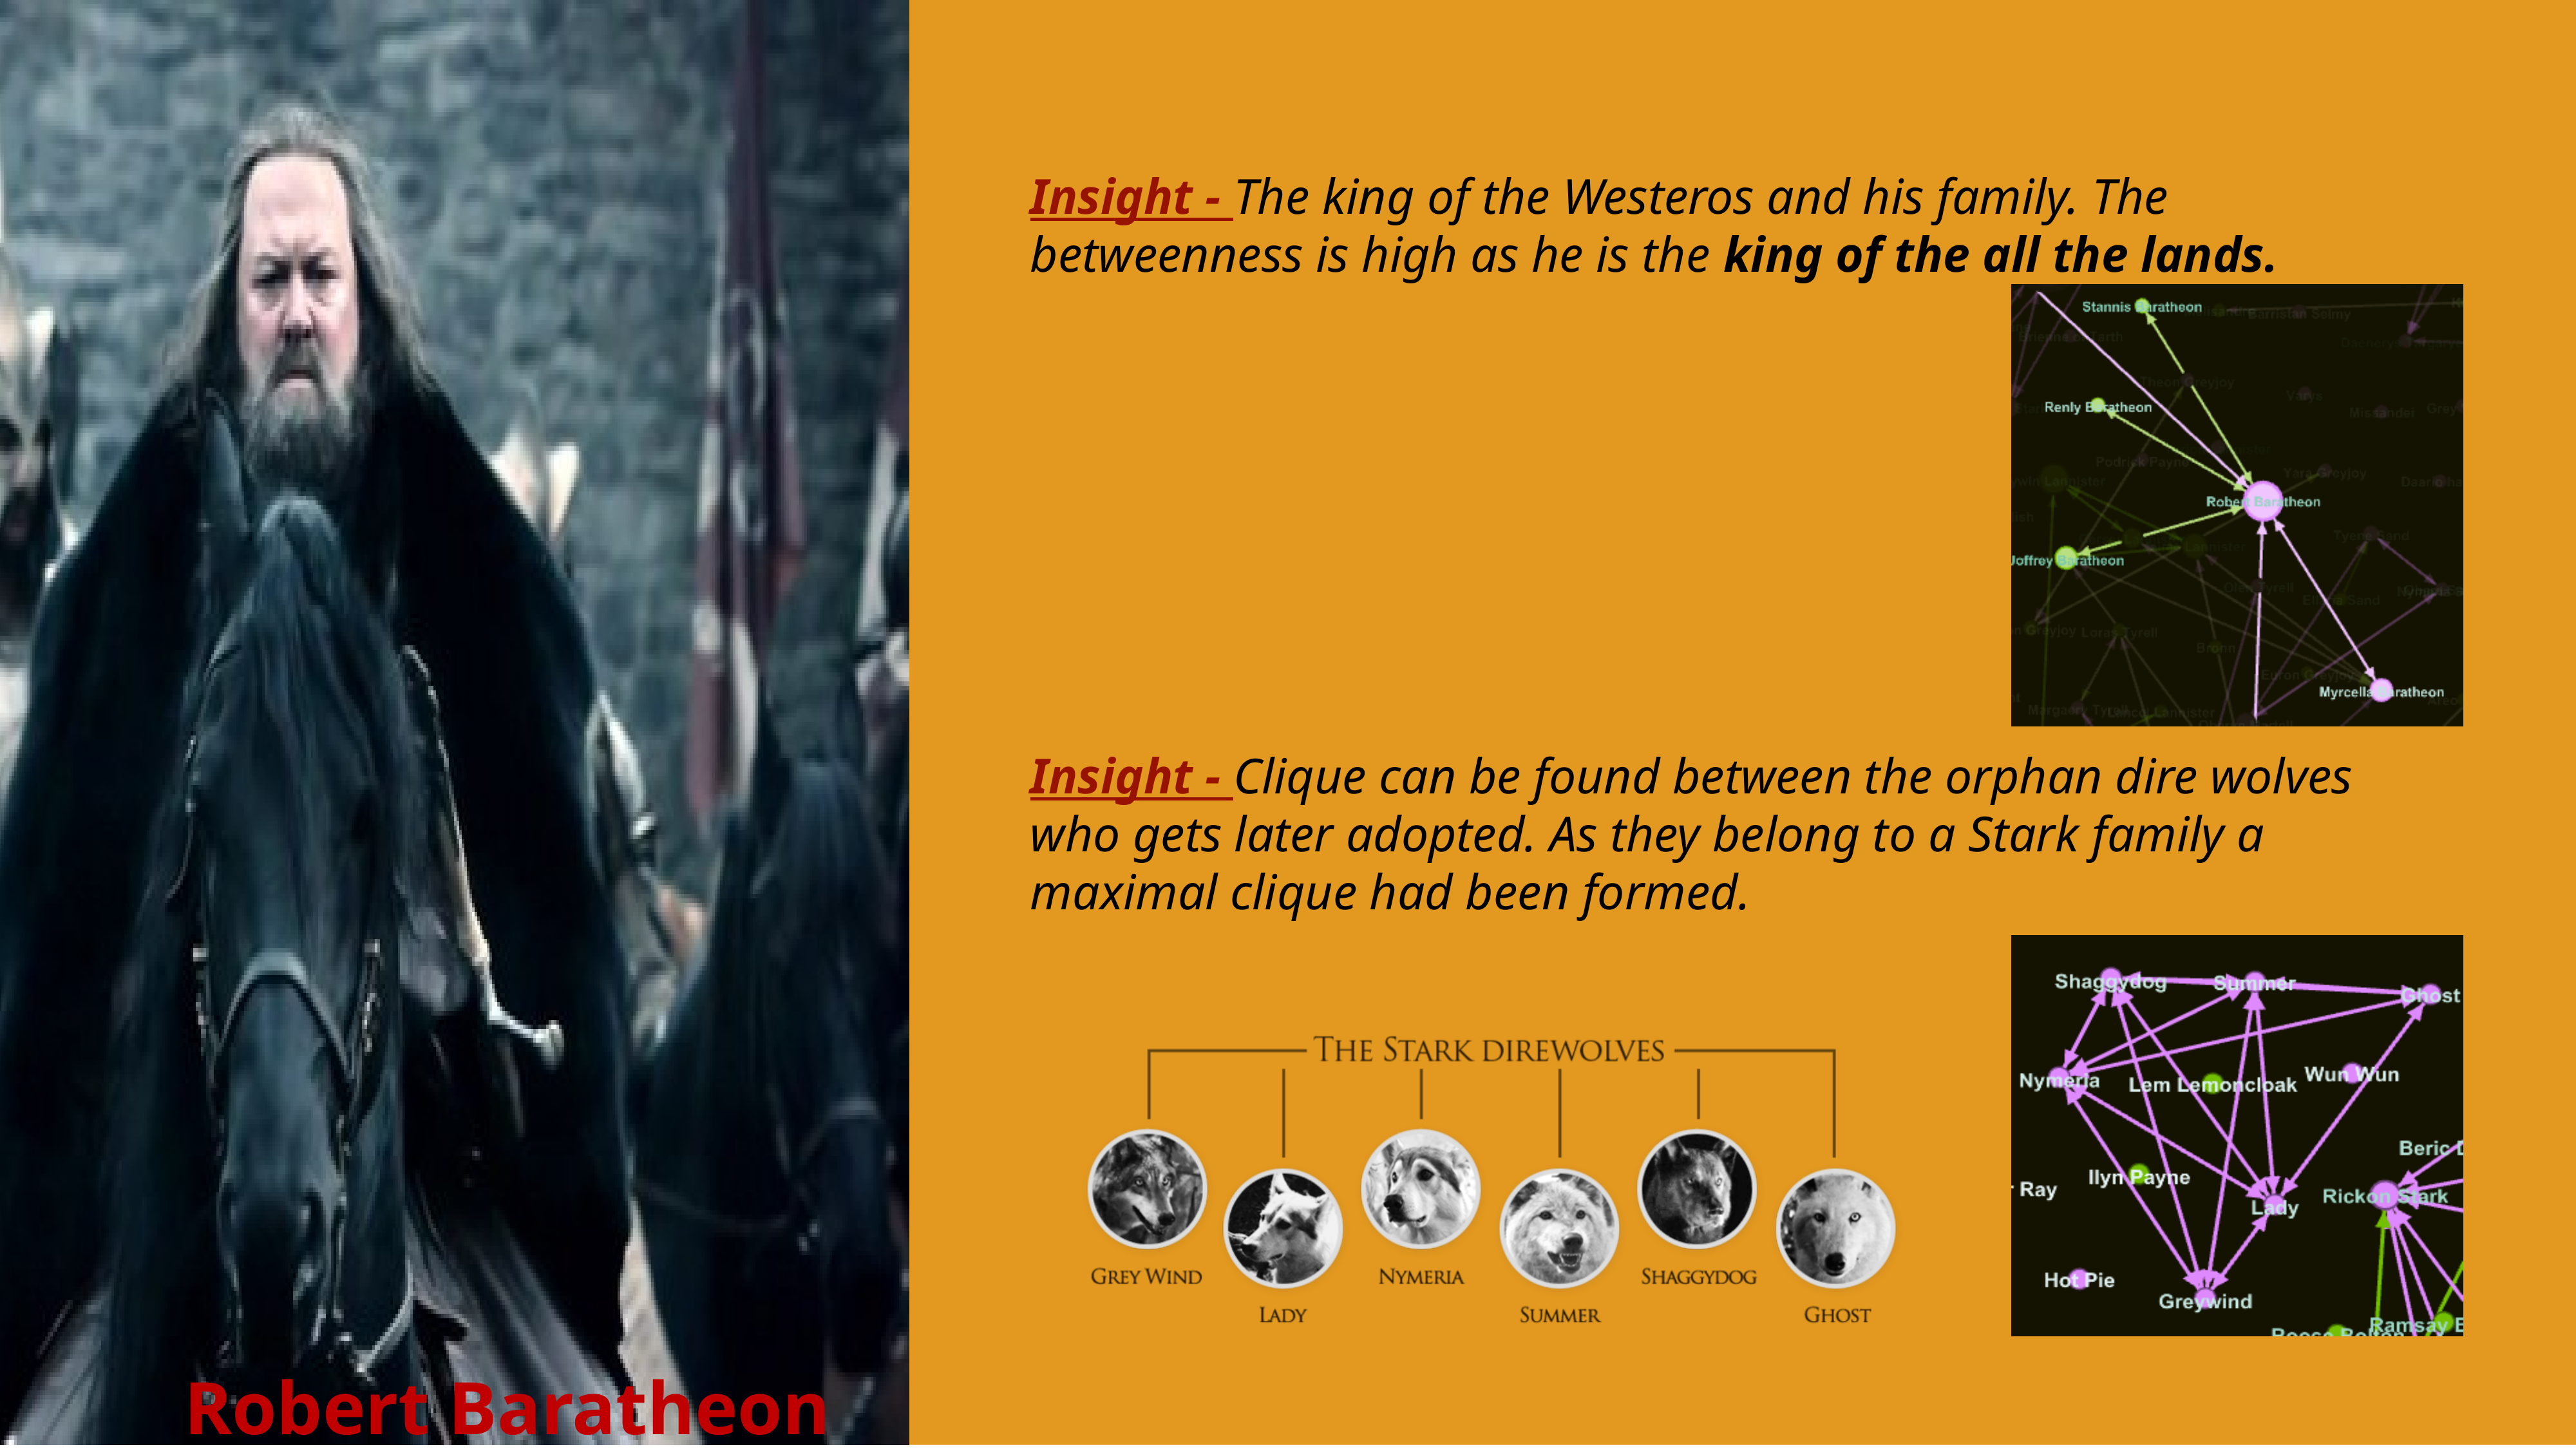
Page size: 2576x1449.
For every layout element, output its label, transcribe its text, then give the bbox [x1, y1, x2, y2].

picture [2011, 935, 2463, 1336]
text_box [909, 0, 2576, 1445]
picture [0, 0, 909, 1445]
picture [2011, 284, 2463, 726]
picture [989, 1034, 1995, 1327]
list Insight - The king of the Westeros and his family. The betweenness is high as he is the king of the all the lands. Insight - Clique can be found between the orphan dire wolves who gets later adopted. As they belong to a Stark family a maximal clique had been formed. [1030, 166, 2416, 376]
text_box Robert Baratheon [175, 1445, 840, 1449]
